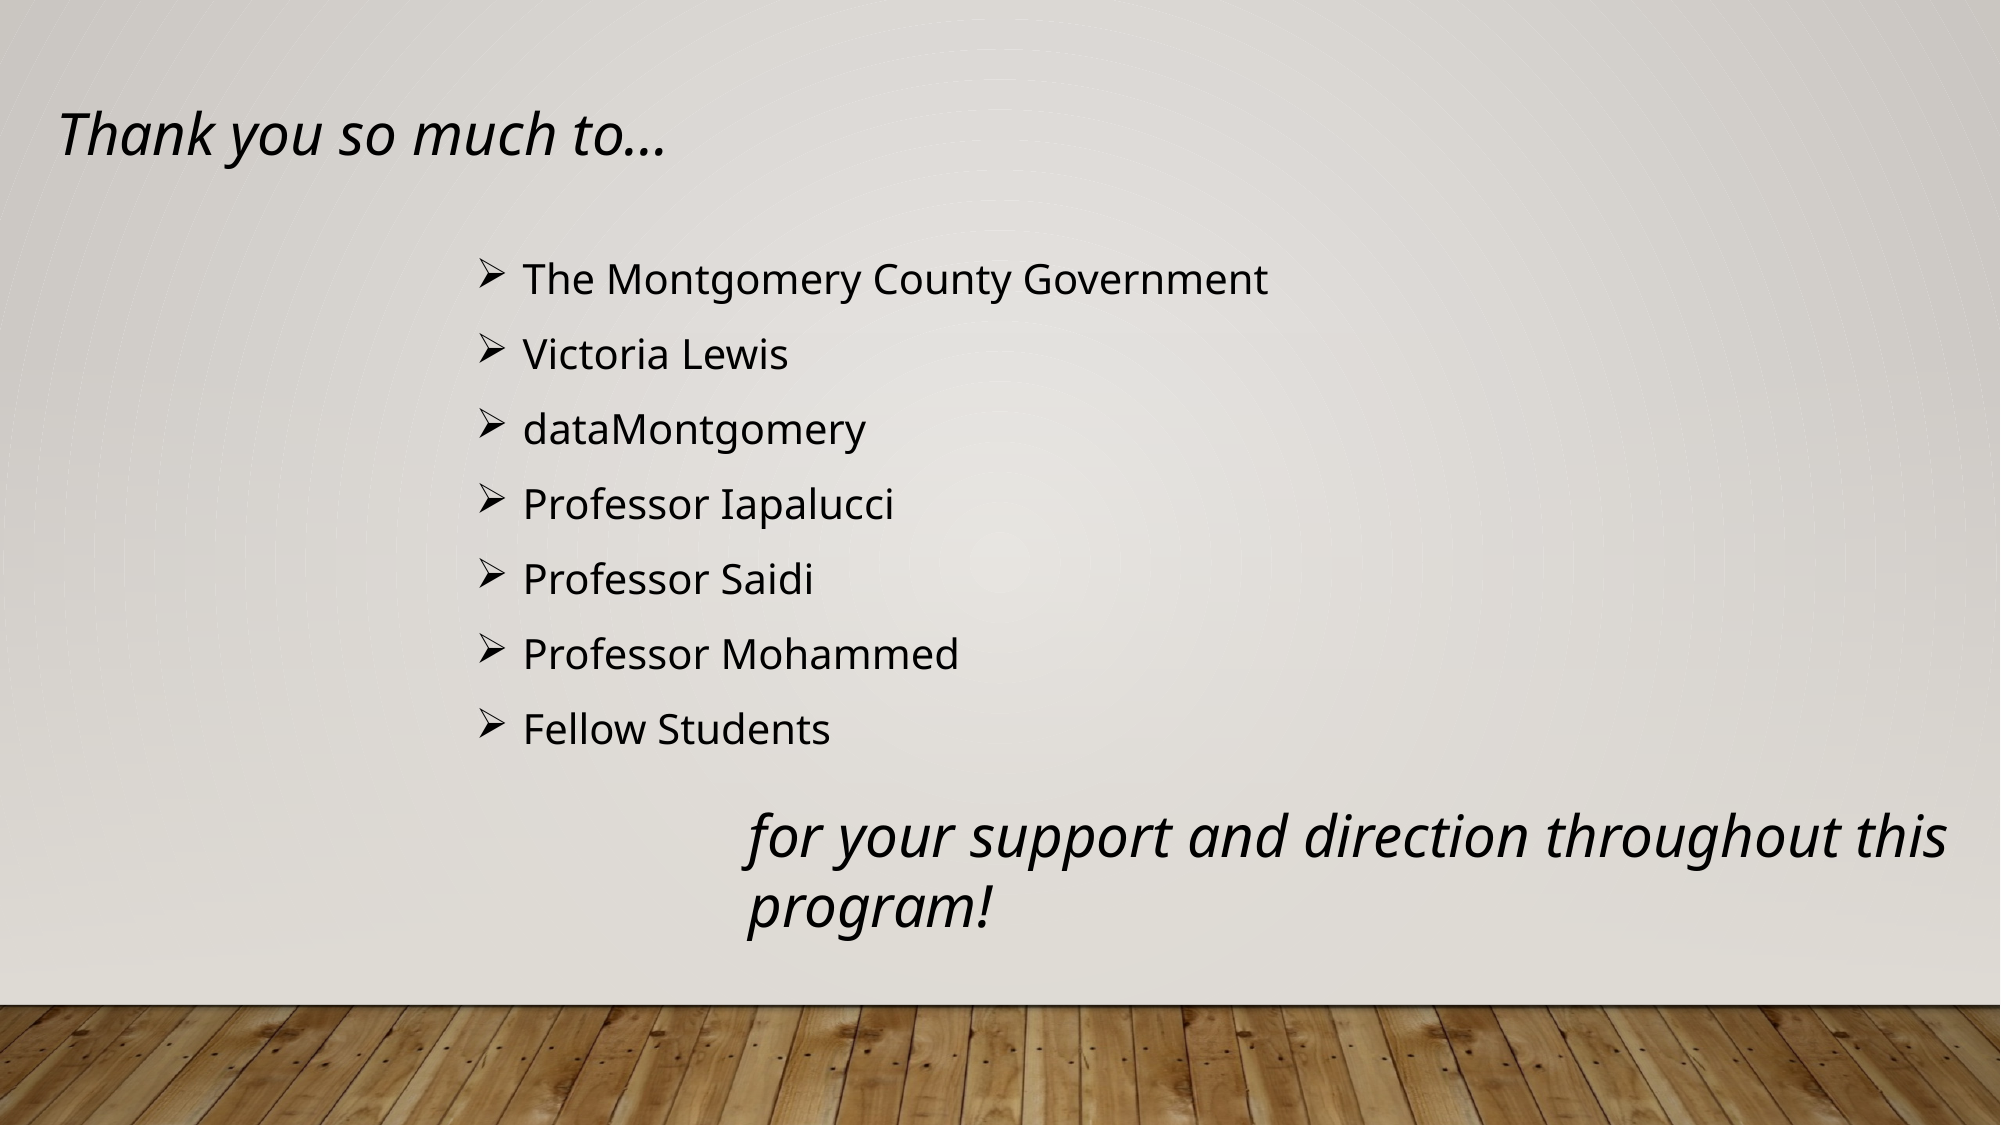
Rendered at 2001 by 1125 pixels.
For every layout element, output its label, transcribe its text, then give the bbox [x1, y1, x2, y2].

text_box for your support and direction throughout this program! [733, 792, 2000, 947]
picture [0, 1005, 2000, 1125]
text_box Thank you so much to… [42, 89, 1360, 175]
text_box The Montgomery County Government Victoria Lewis dataMontgomery Professor Iapalucci Professor Saidi Professor Mohammed Fellow Students [461, 220, 1284, 761]
